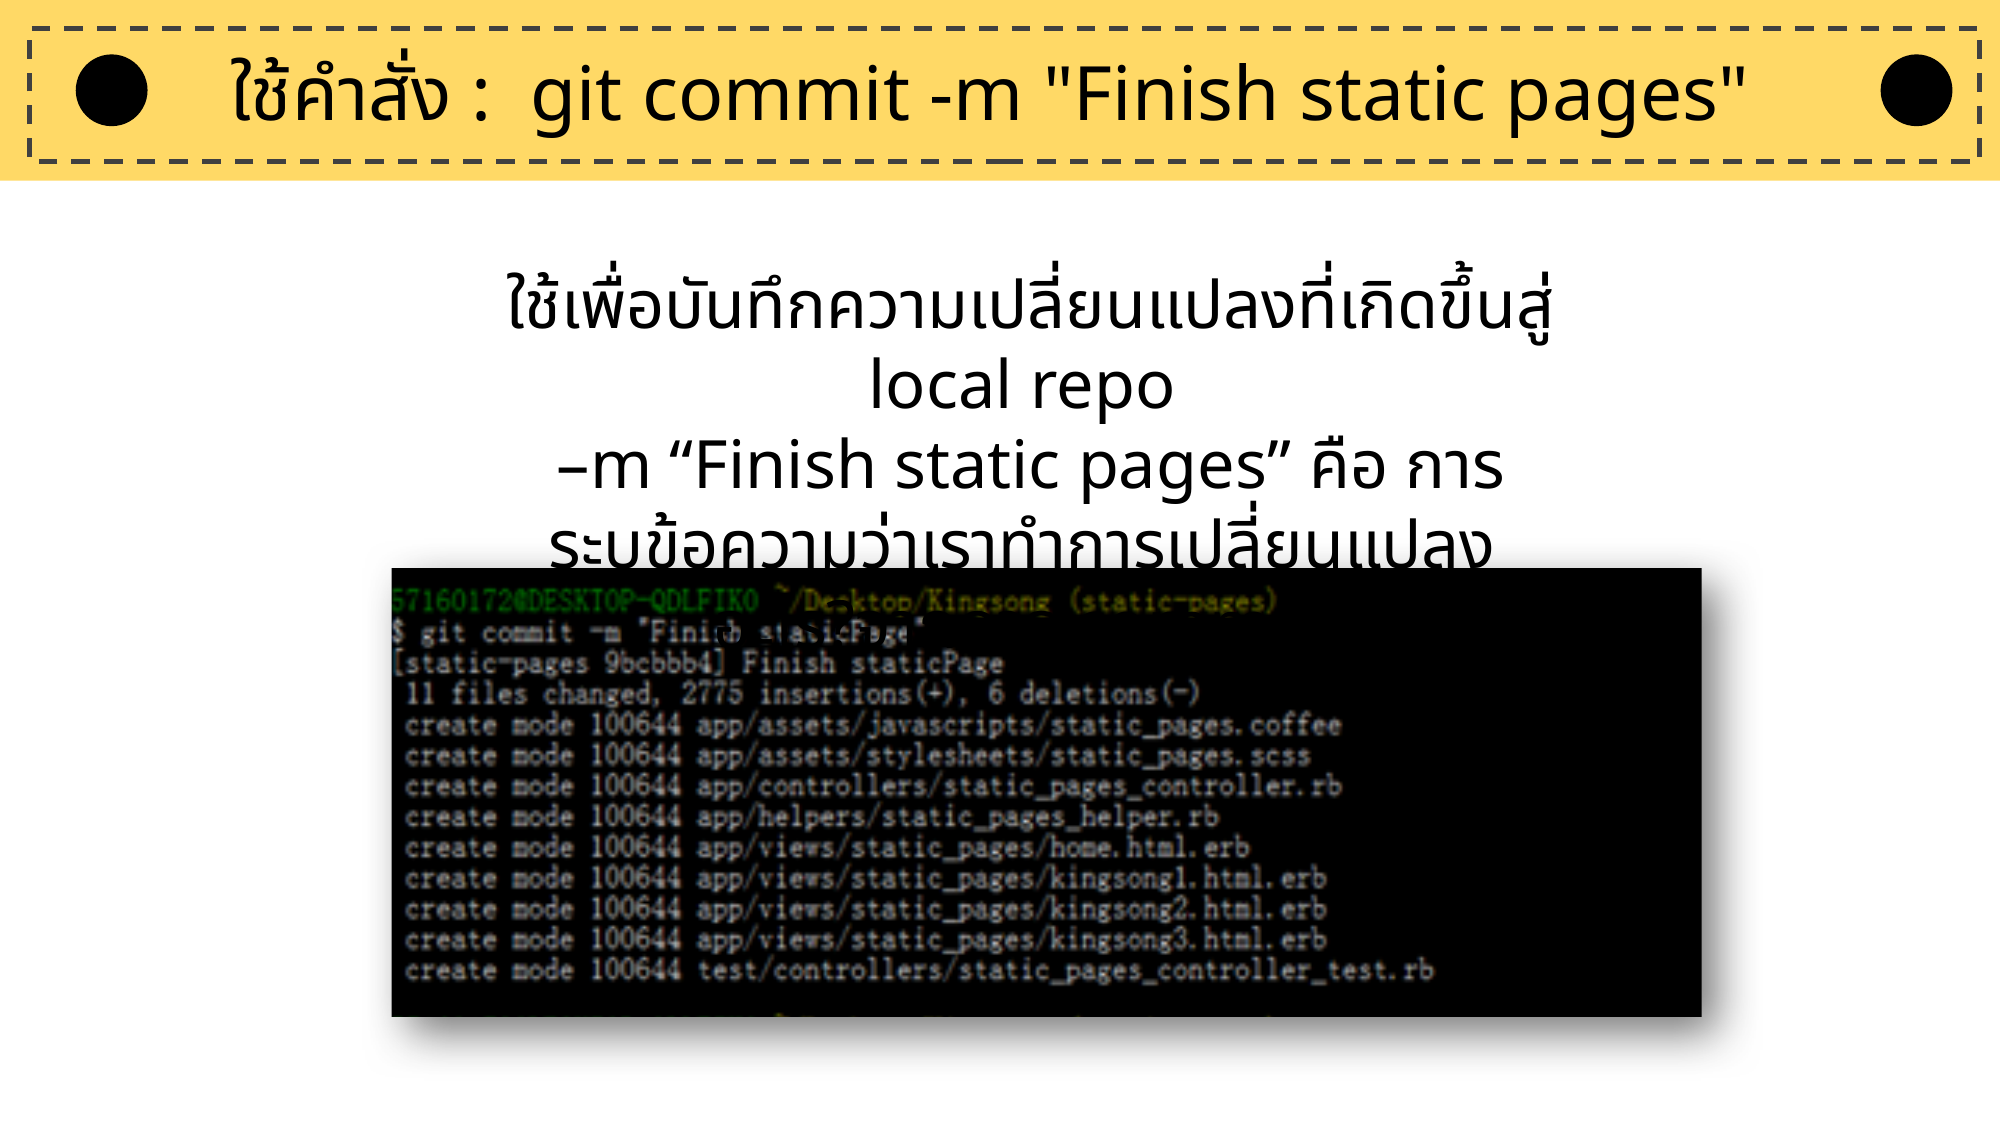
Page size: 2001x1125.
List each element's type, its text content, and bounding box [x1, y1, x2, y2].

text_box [0, 0, 2000, 181]
text_box ใช้เพื่อบันทึกความเปลี่ยนแปลงที่เกิดขึ้นสู่ local repo –m “Finish static pages” คือ การ ระบุข้อความว่าเราทำการเปลี่ยนแปลงอะไร?จากการ commit [469, 254, 1576, 568]
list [391, 568, 1702, 1017]
